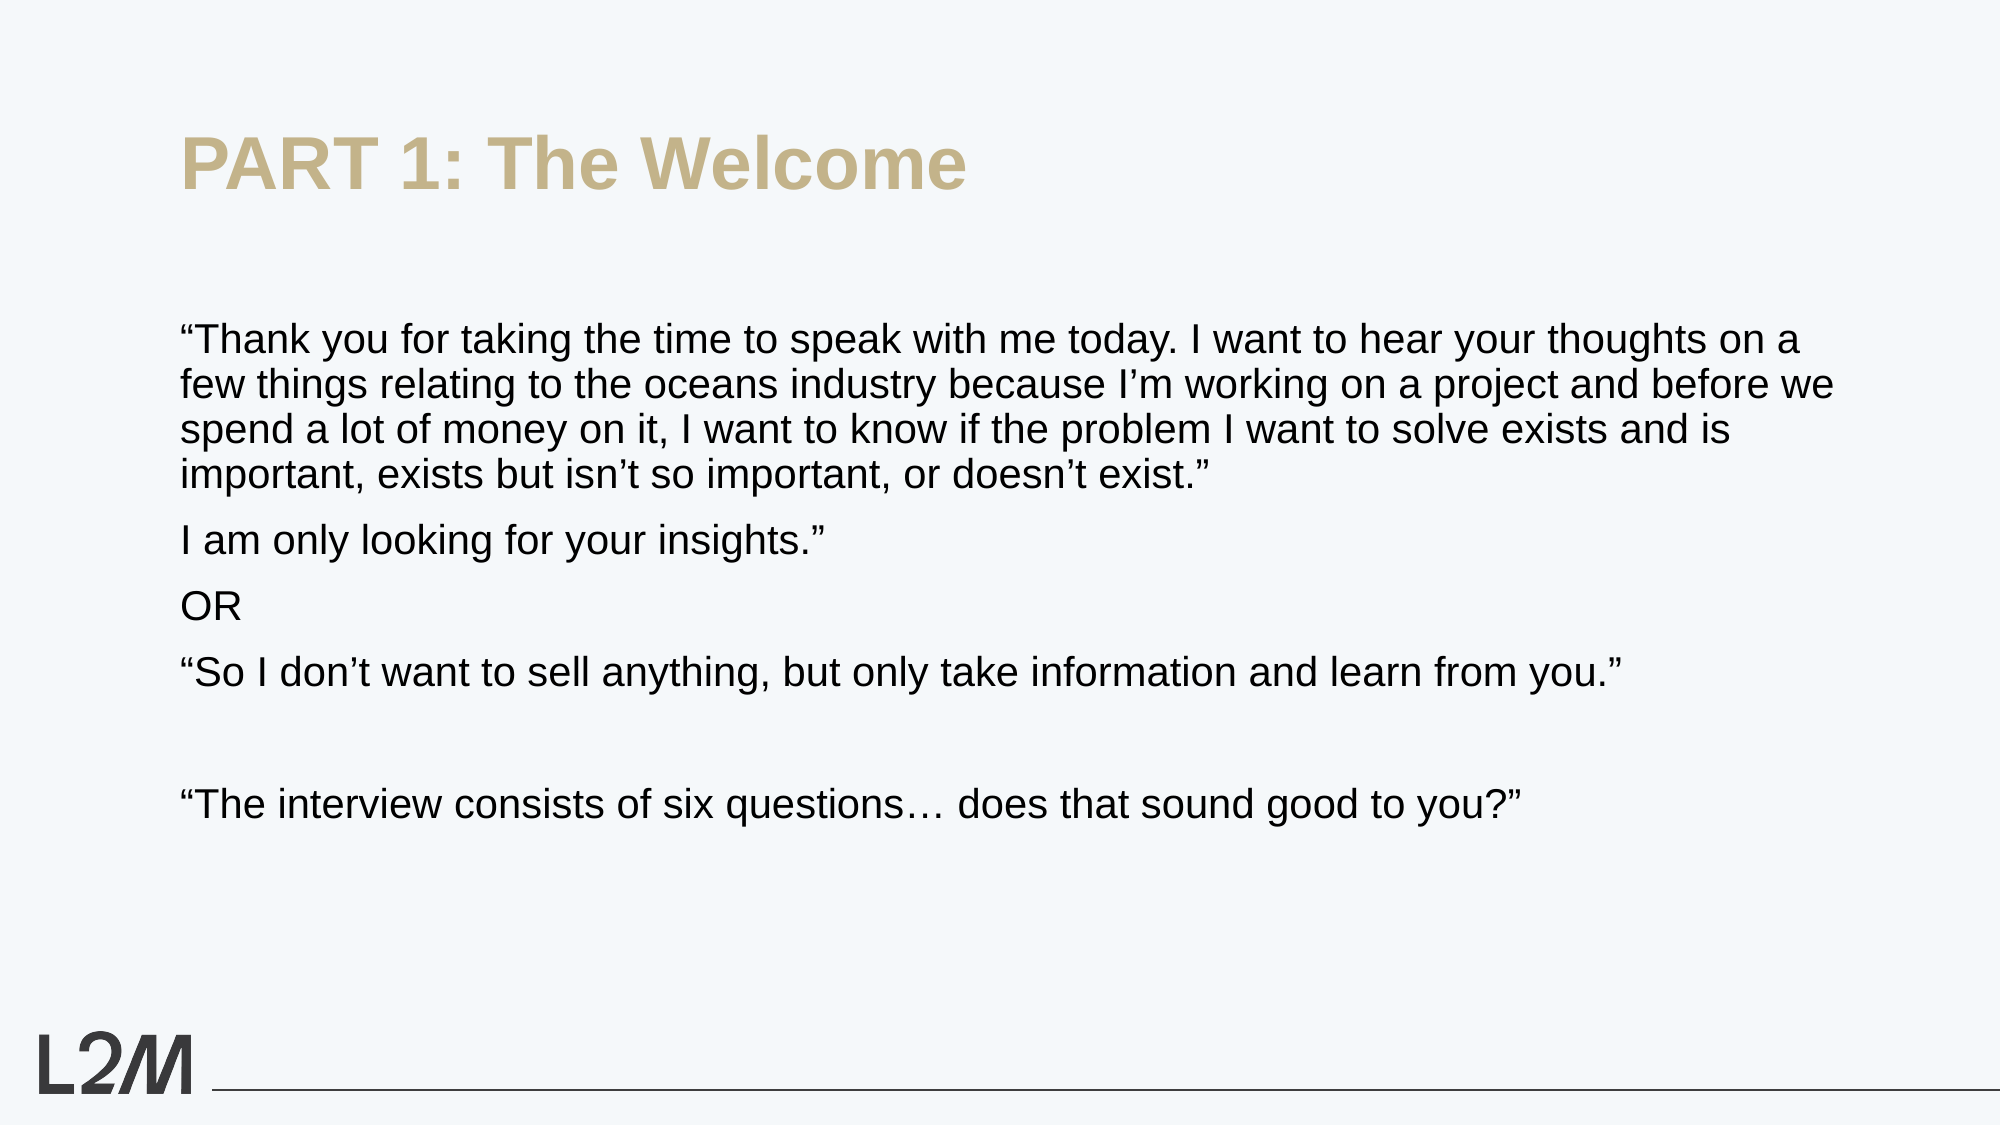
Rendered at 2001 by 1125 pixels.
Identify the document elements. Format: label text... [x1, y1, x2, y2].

picture [39, 1031, 191, 1094]
subtitle PART 1: The Welcome [165, 117, 1681, 204]
list “Thank you for taking the time to speak with me today. I want to hear your thoughts on a few things relating to the oceans industry because I’m working on a project and before we spend a lot of money on it, I want to know if the problem I want to solve exists and is important, exists but isn’t so important, or doesn’t exist.” I am only looking for your insights.” OR “So I don’t want to sell anything, but only take information and learn from you.” “The interview consists of six questions… does that sound good to you?” [165, 310, 1868, 834]
